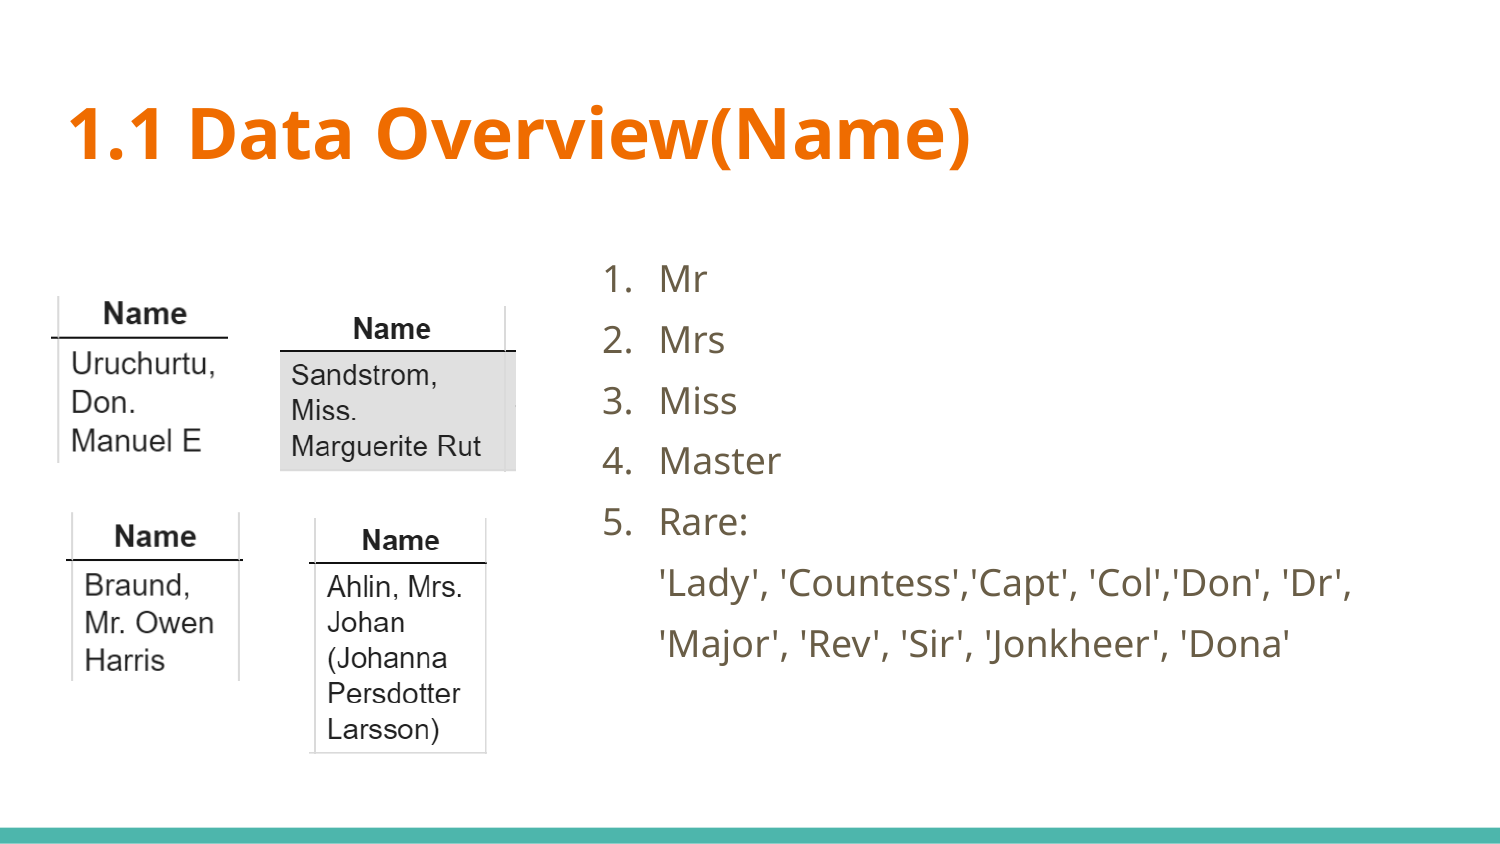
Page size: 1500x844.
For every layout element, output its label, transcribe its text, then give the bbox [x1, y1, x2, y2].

list Mr Mrs Miss Master Rare: 'Lady', 'Countess','Capt', 'Col','Don', 'Dr', 'Major', 'Rev', 'Sir', 'Jonkheer', 'Dona' [568, 224, 1405, 754]
title 1.1 Data Overview(Name) [51, 72, 1449, 189]
picture [50, 296, 228, 464]
picture [309, 497, 487, 754]
picture [65, 498, 243, 682]
picture [280, 288, 516, 472]
